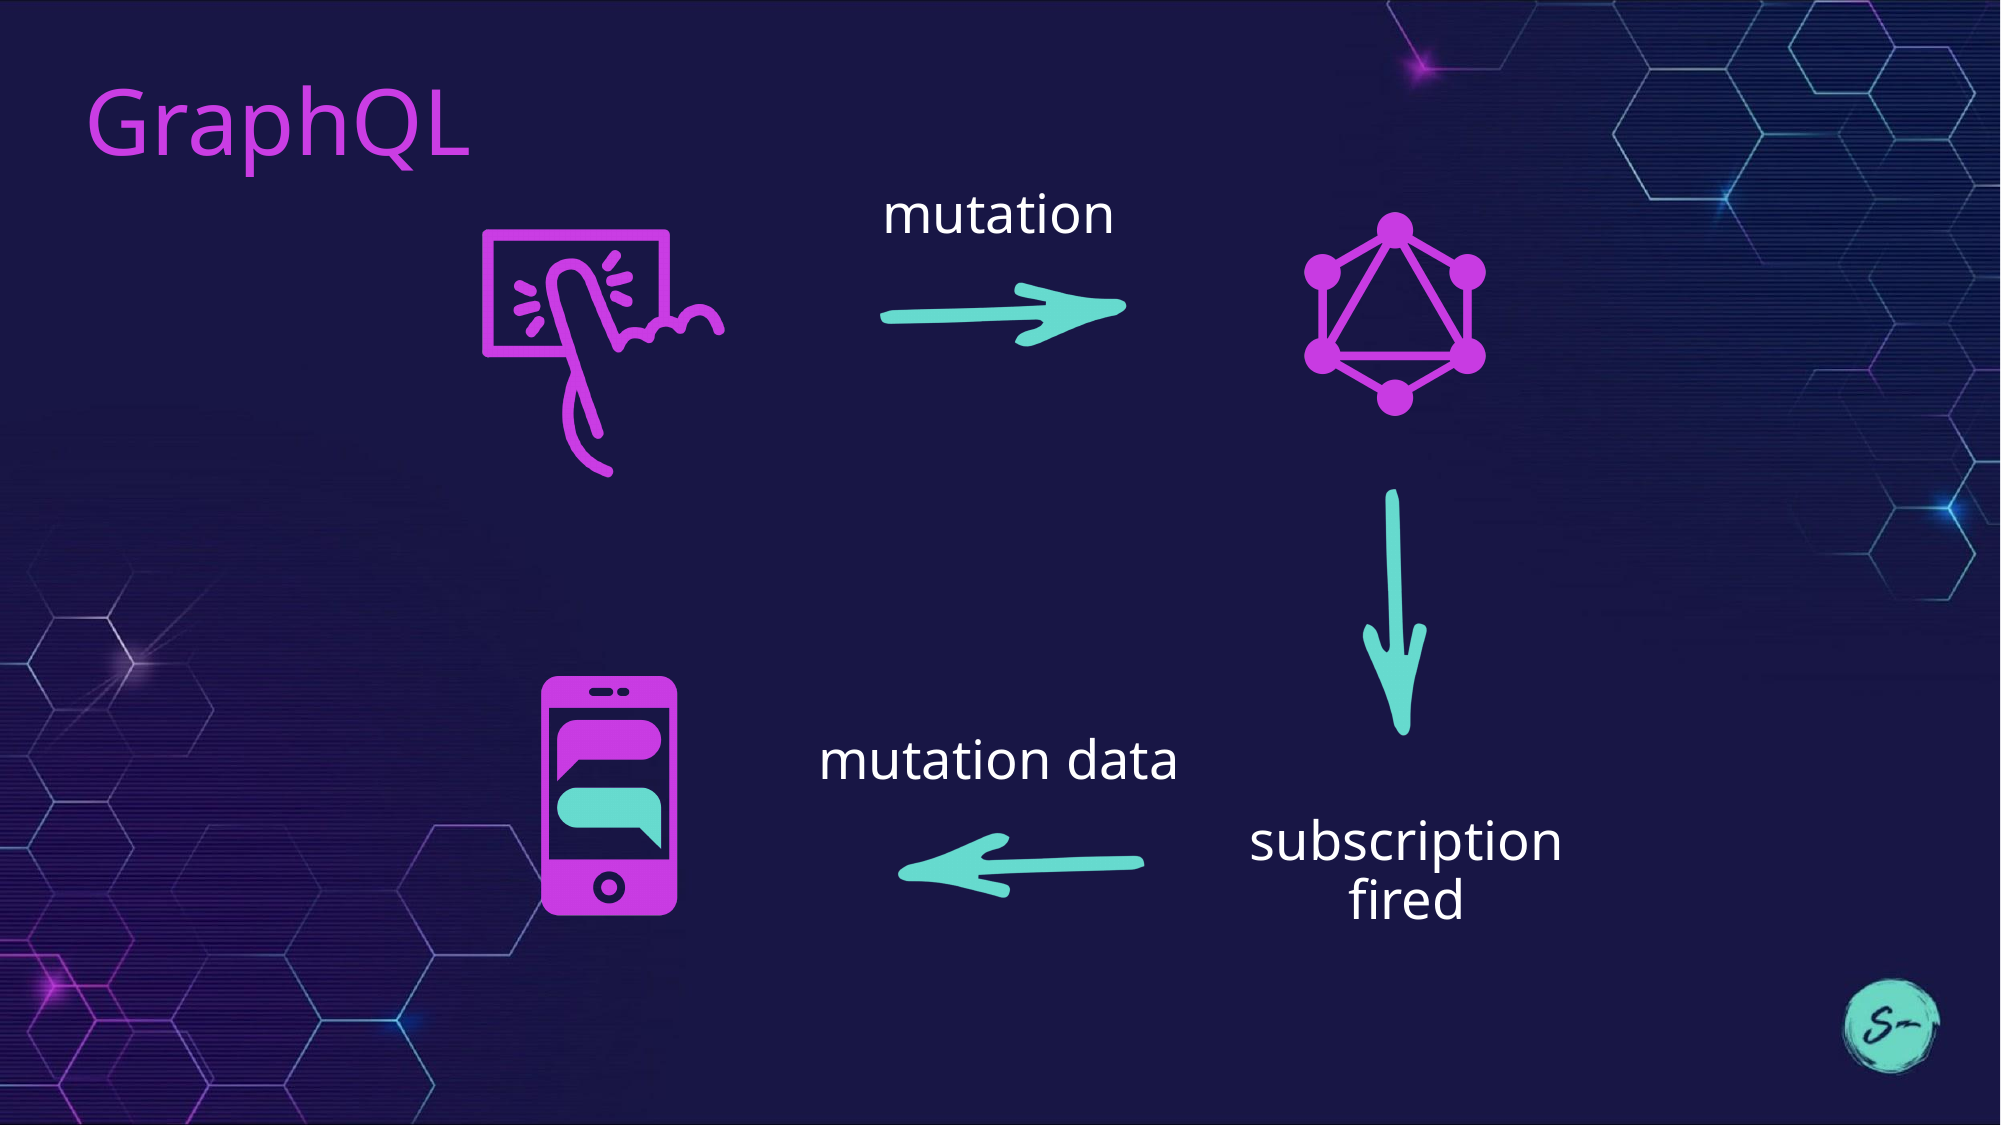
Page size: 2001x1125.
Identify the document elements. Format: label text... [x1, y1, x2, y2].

picture [0, 0, 2001, 1125]
title GraphQL [69, 85, 610, 183]
title mutation data [788, 701, 1216, 800]
text_box subscription fired [1160, 799, 1653, 932]
title mutation [782, 156, 1216, 254]
